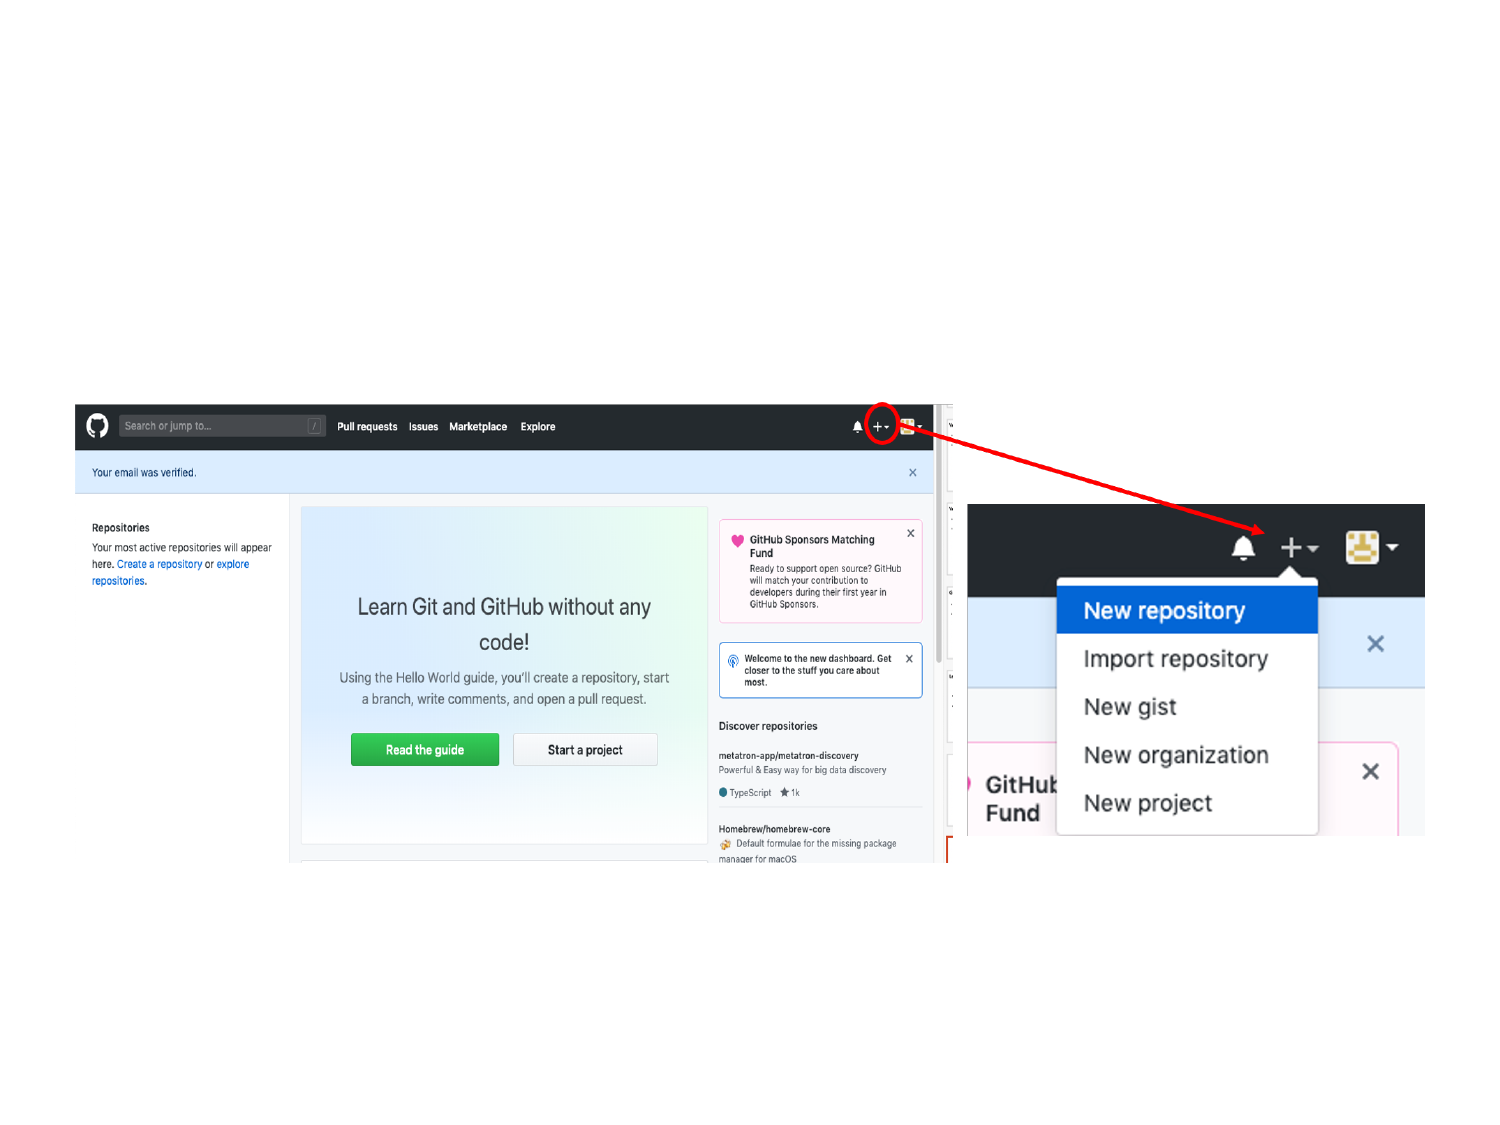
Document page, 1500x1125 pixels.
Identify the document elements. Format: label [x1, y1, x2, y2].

picture [74, 401, 1426, 863]
